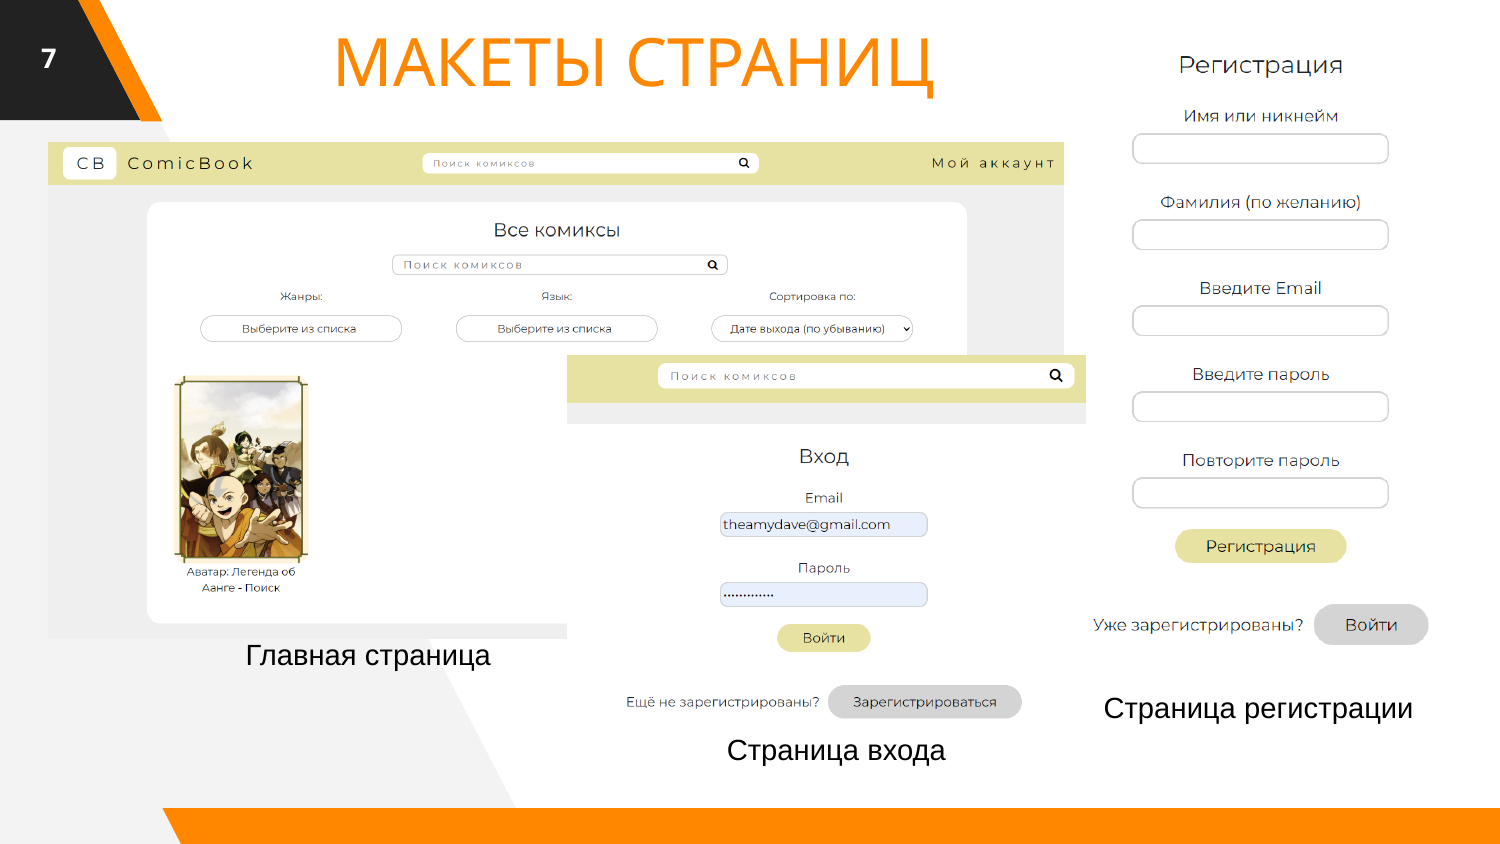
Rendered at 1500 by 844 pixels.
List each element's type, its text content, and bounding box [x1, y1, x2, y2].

slide_number 7 [0, 0, 98, 121]
text_box Главная страница [230, 649, 537, 704]
picture [48, 30, 1433, 797]
title МАКЕТЫ СТРАНИЦ [173, 0, 1095, 121]
text_box Страница регистрации [1090, 687, 1435, 758]
